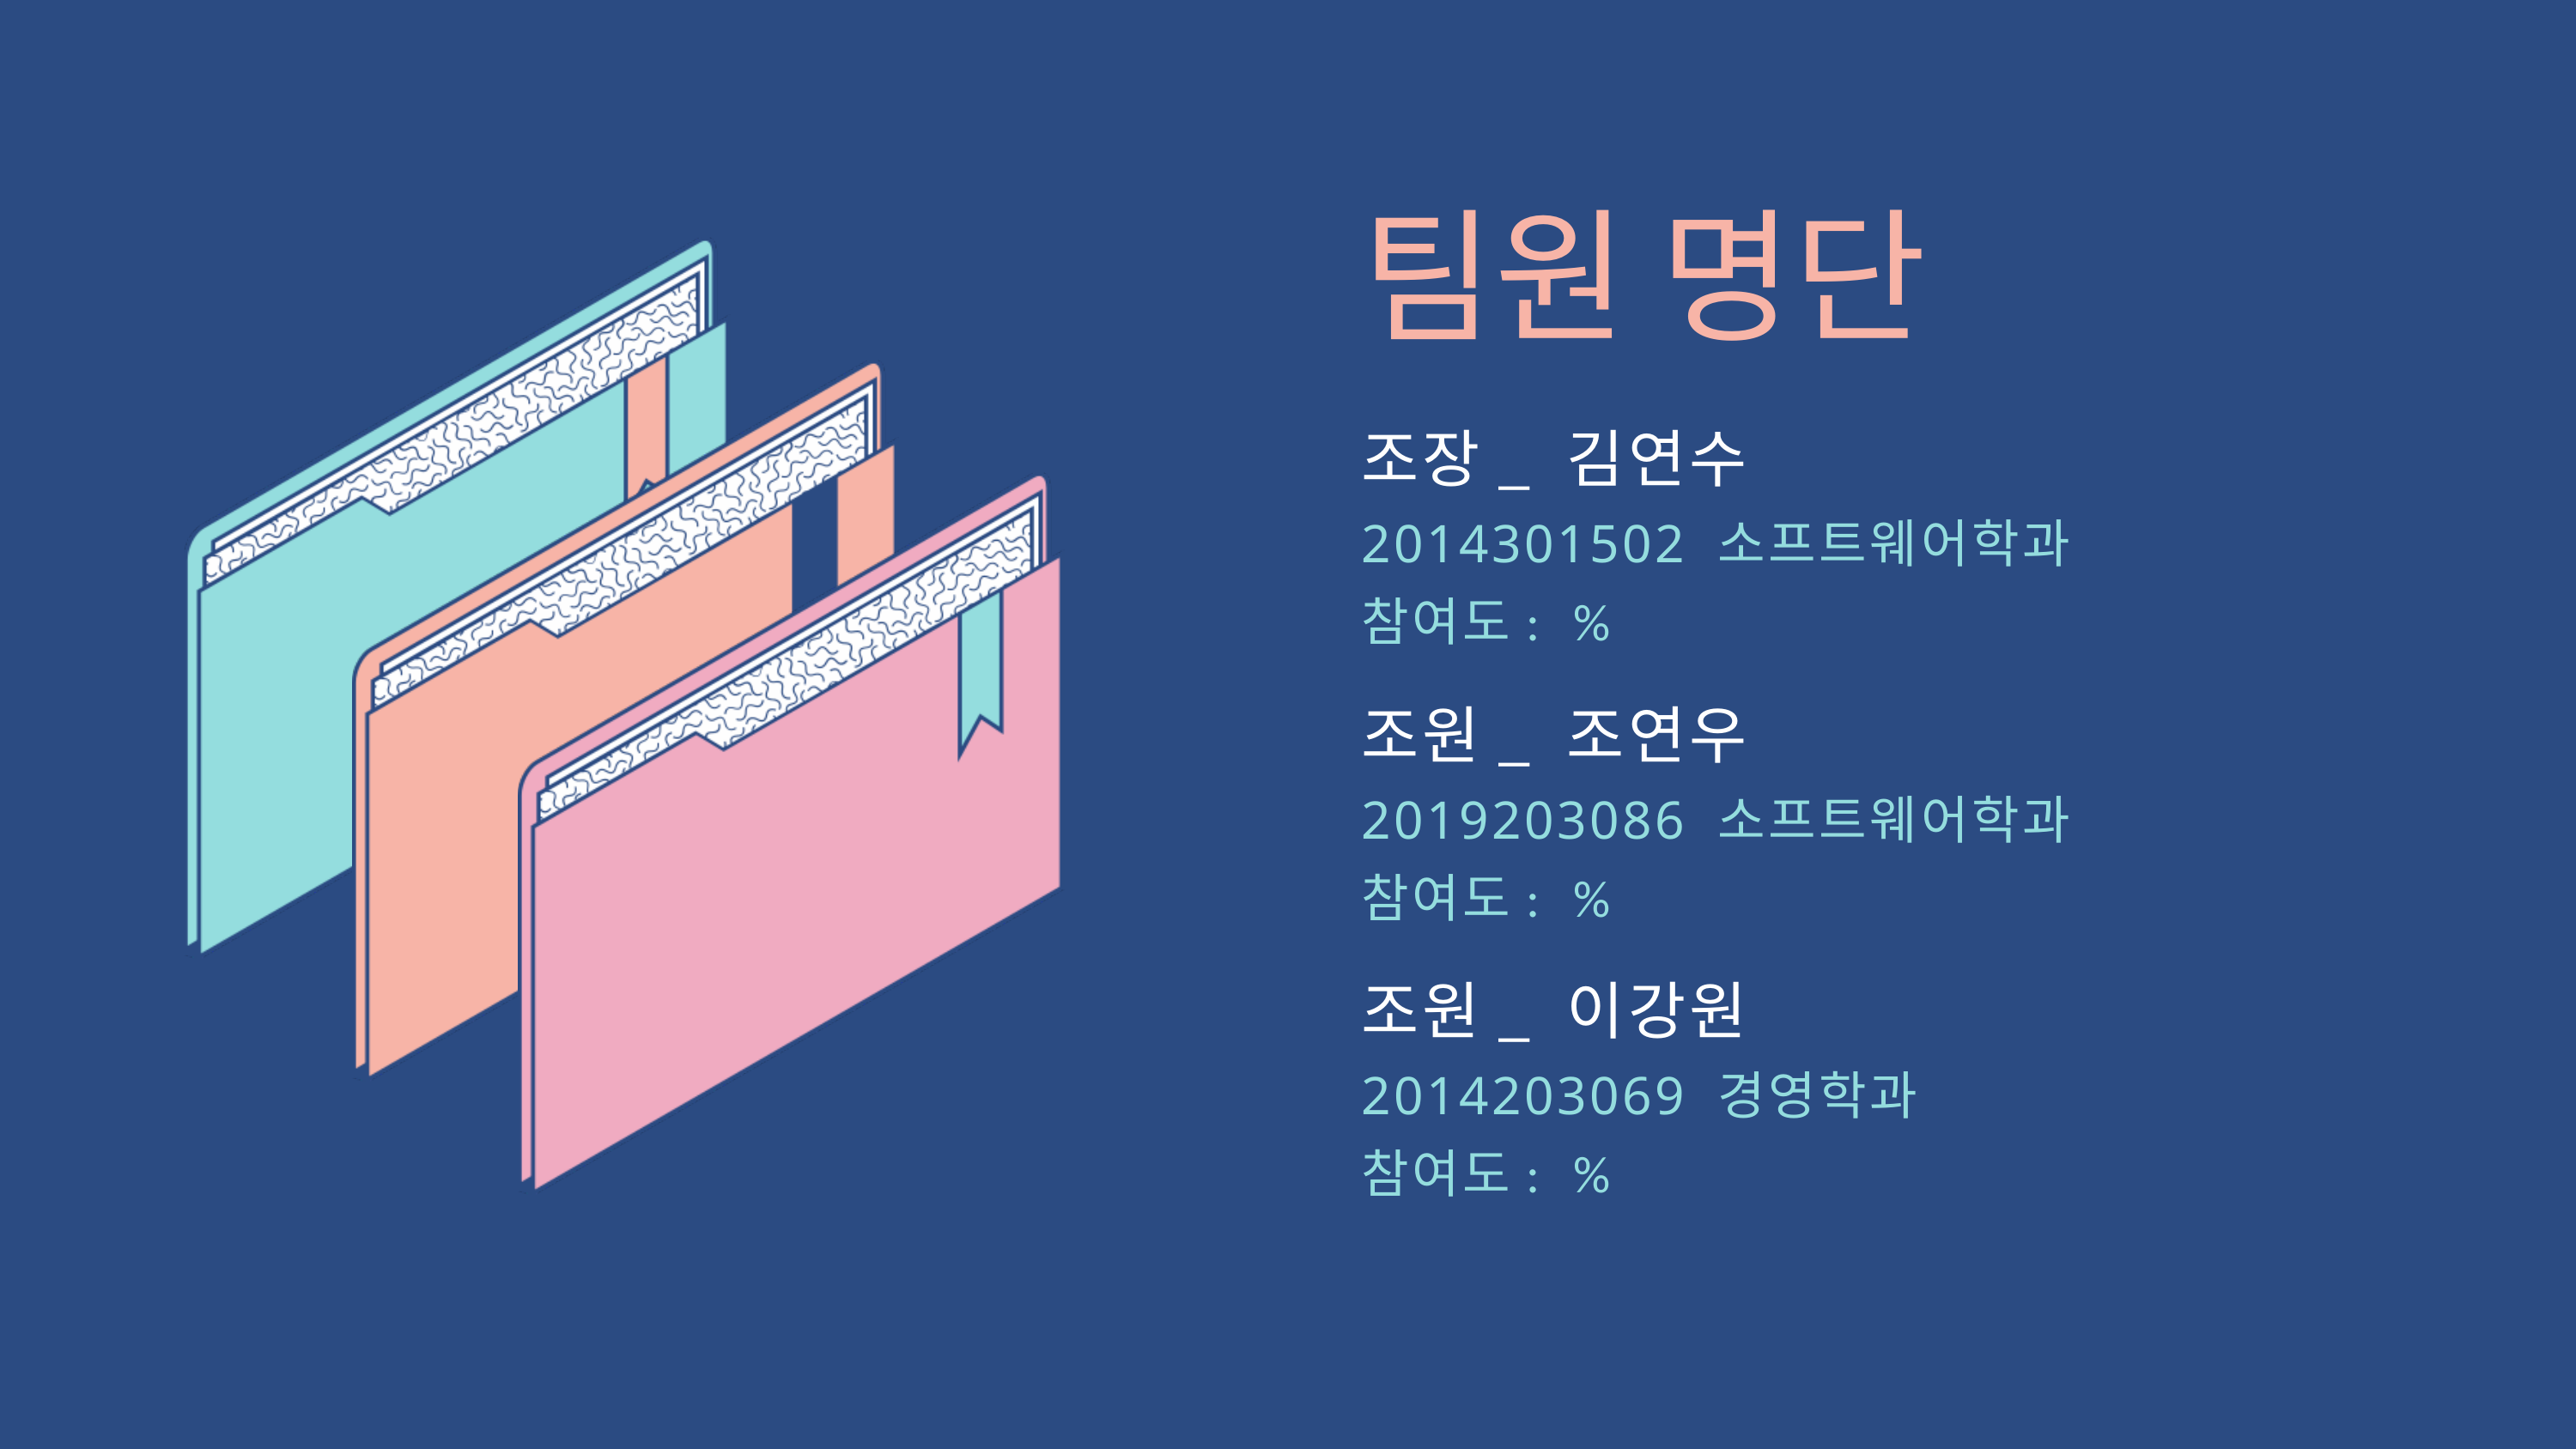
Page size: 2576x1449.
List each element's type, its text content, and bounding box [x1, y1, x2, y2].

text_box 조원_ 이강원 2014203069 경영학과 참여도: % [1361, 965, 2417, 1203]
picture [184, 237, 1065, 1195]
text_box 조원_ 조연우 2019203086 소프트웨어학과 참여도: % [1361, 689, 2417, 928]
text_box 조장_ 김연수 2014301502 소프트웨어학과 참여도: % [1361, 413, 2417, 652]
text_box 팀원 명단 [1361, 185, 2417, 360]
